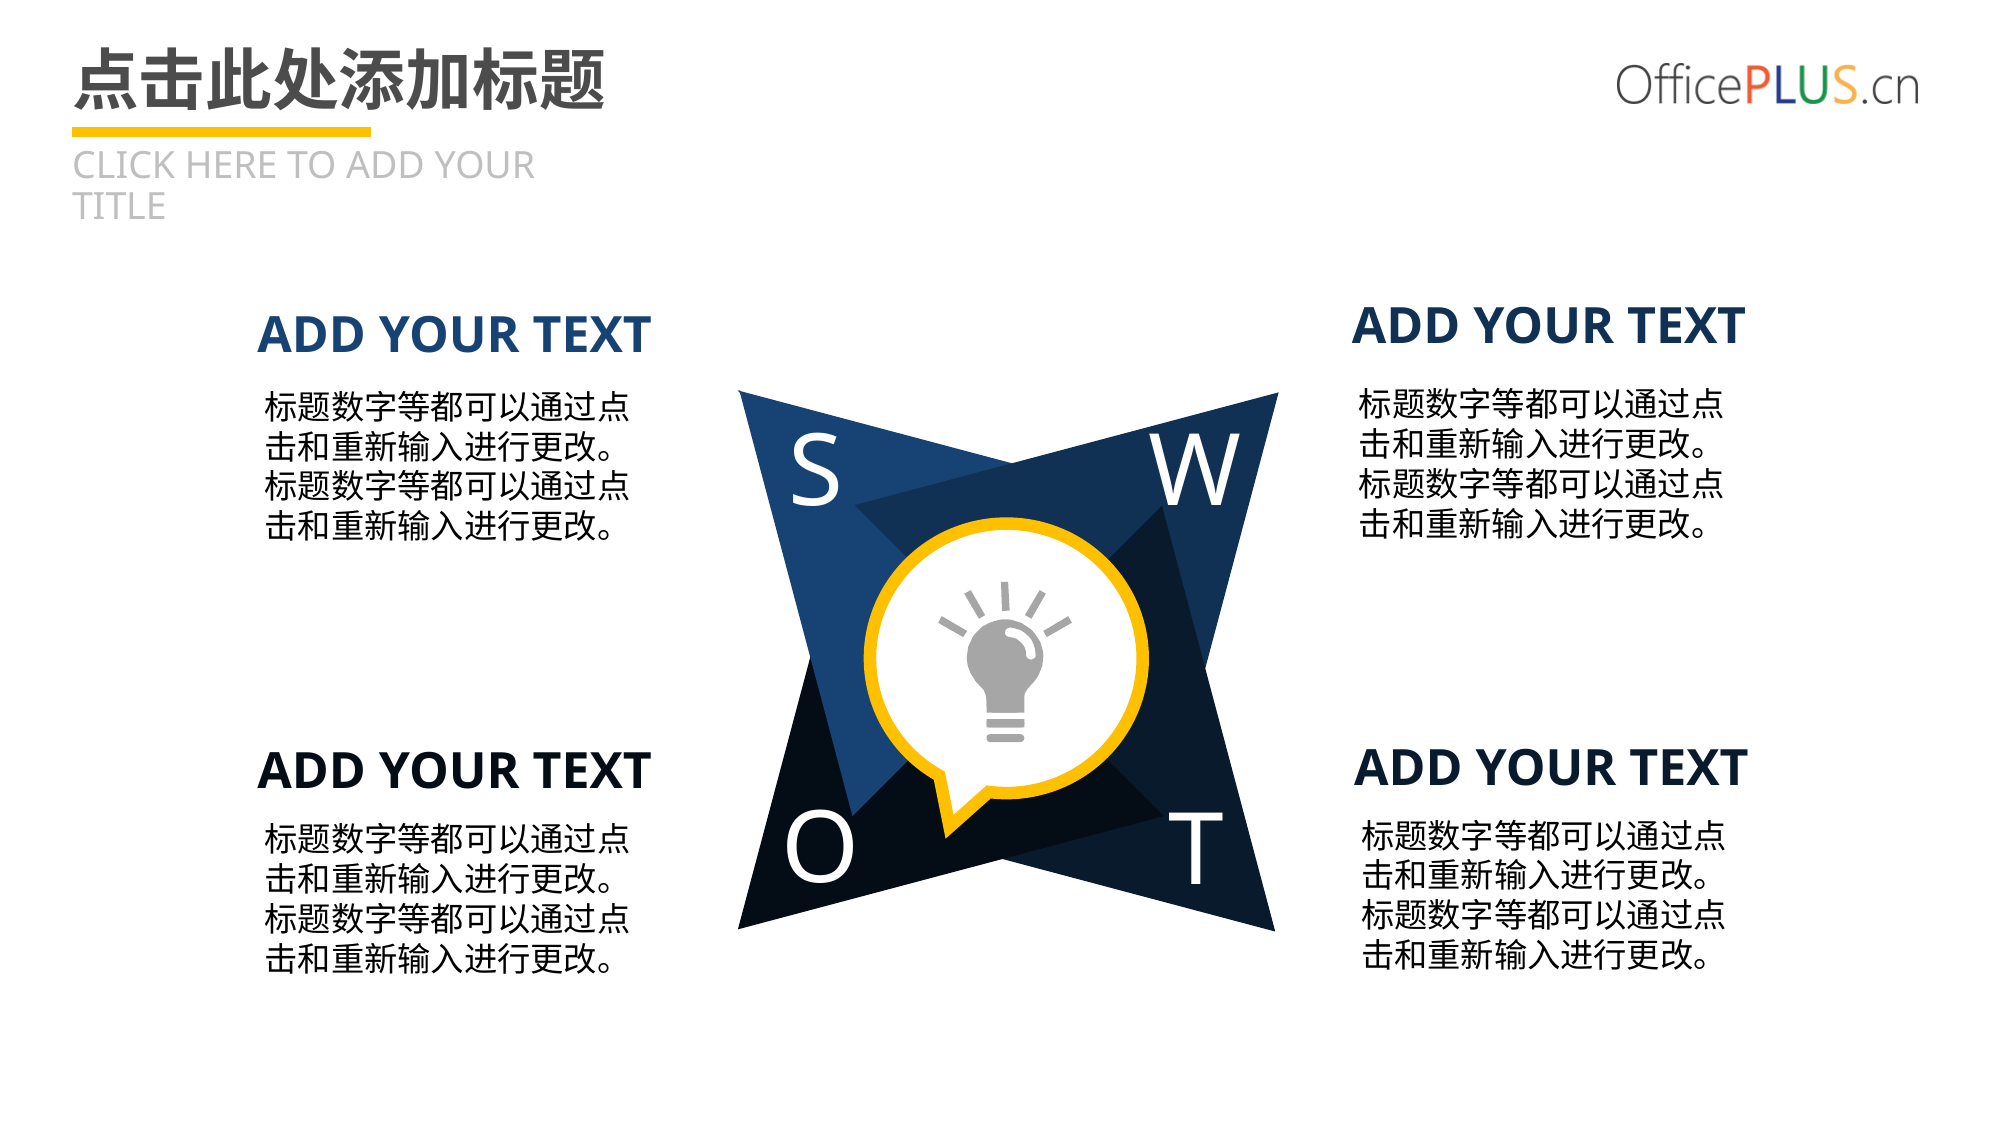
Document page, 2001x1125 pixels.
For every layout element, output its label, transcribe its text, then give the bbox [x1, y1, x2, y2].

title 点击此处添加标题 [57, 39, 866, 130]
text_box 标题数字等都可以通过点击和重新输入进行更改。标题数字等都可以通过点击和重新输入进行更改。 [250, 810, 650, 1025]
text_box [1171, 533, 1243, 667]
text_box [737, 388, 773, 522]
text_box 标题数字等都可以通过点击和重新输入进行更改。标题数字等都可以通过点击和重新输入进行更改。 [1344, 376, 1754, 591]
text_box [1003, 821, 1153, 901]
text_box [1197, 795, 1277, 933]
picture [1617, 63, 1918, 104]
text_box T [1153, 777, 1240, 912]
text_box W [1133, 398, 1257, 533]
text_box ADD YOUR TEXT [1337, 286, 1761, 361]
text_box ADD YOUR TEXT [242, 731, 667, 806]
text_box ADD YOUR TEXT [242, 295, 667, 371]
text_box ADD YOUR TEXT [1339, 728, 1764, 803]
text_box 标题数字等都可以通过点击和重新输入进行更改。标题数字等都可以通过点击和重新输入进行更改。 [1346, 807, 1765, 1022]
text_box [938, 582, 1072, 743]
text_box S [773, 398, 859, 533]
text_box 标题数字等都可以通过点击和重新输入进行更改。标题数字等都可以通过点击和重新输入进行更改。 [250, 378, 661, 593]
text_box [742, 390, 773, 421]
text_box [859, 421, 1012, 502]
list CLICK HERE TO ADD YOUR TITLE [57, 138, 620, 208]
text_box [1253, 390, 1281, 478]
text_box [868, 522, 1144, 829]
text_box [736, 819, 811, 931]
text_box [859, 430, 1133, 561]
text_box [1104, 533, 1236, 802]
text_box O [766, 775, 875, 911]
text_box [777, 657, 840, 775]
text_box [875, 754, 1153, 894]
text_box [776, 508, 913, 796]
